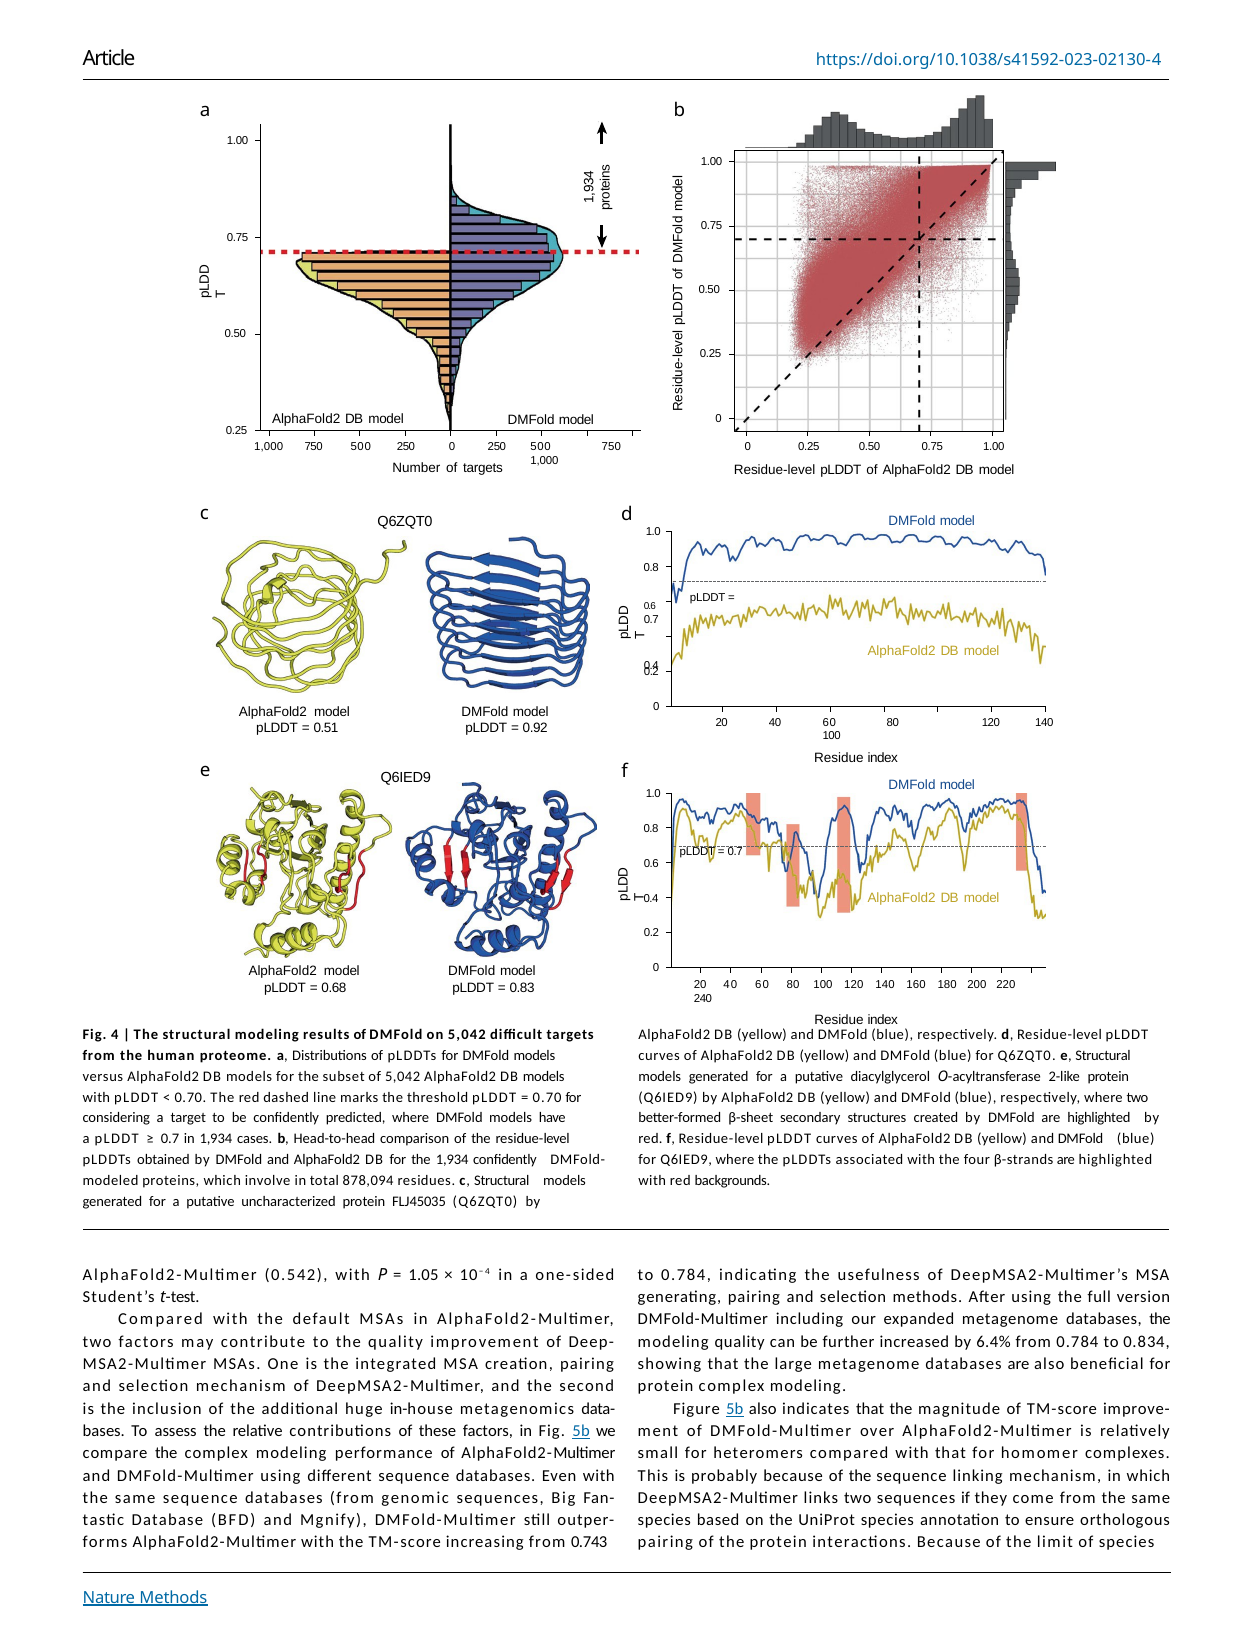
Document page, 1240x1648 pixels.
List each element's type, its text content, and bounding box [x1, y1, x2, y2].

text_box 20 [713, 719, 732, 729]
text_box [254, 123, 642, 437]
text_box 0.50 [222, 324, 249, 340]
text_box 0.25 [223, 420, 249, 437]
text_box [729, 94, 1056, 437]
text_box 1.00 [698, 152, 724, 168]
text_box DMFold model pLDDT = 0.92 [459, 702, 557, 735]
text_box 0 0.25 0.50 0.75 1.00 Residue-level pLDDT of AlphaFold2 DB model [722, 430, 1016, 477]
text_box 0 [650, 696, 661, 713]
text_box 140 [1033, 712, 1057, 729]
text_box 0.2 [641, 661, 660, 678]
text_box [666, 530, 1047, 713]
text_box 0.75 [224, 227, 249, 244]
text_box https://doi.org/10.1038/s41592-023-02130-4 [813, 47, 1172, 70]
text_box AlphaFold2 DB (yellow) and DMFold (blue), respectively. d, Residue-level pLDDT curves of AlphaFold2 DB (yellow) and DMFold (blue) for Q6ZQT0. e, Structural models generated for a putative diacylglycerol O-acyltransferase 2-like protein (Q6IED9) by AlphaFold2 DB (yellow) and DMFold (blue), respectively, where two better-formed β-sheet secondary structures created by DMFold are highlighted by red. f, Residue-level pLDDT curves of AlphaFold2 DB (yellow) and DMFold (blue) for Q6IED9, where the pLDDTs associated with the four β-strands are highlighted with red backgrounds. [636, 1019, 1164, 1189]
text_box Article [80, 42, 151, 70]
text_box 1.00 [224, 130, 249, 147]
text_box Q6ZQT0 [375, 509, 439, 530]
text_box 0.6 pLDDT = 0.7 0.4 [641, 581, 660, 661]
text_box 0.2 [641, 923, 661, 939]
text_box d 1.0 0.8 [618, 498, 663, 574]
text_box Number of targets [390, 457, 511, 476]
text_box f [619, 755, 632, 781]
text_box 40 [766, 719, 786, 729]
text_box 0.8 pLDDT = 0.7 0.6 [641, 818, 661, 870]
text_box 0.4 [641, 888, 661, 905]
text_box 20 40 60 80 100 120 140 160 180 200 220 240 Residue index [691, 981, 1044, 1019]
text_box pLDDT [195, 254, 218, 301]
text_box DMFold model 500 750 1,000 [505, 409, 650, 467]
text_box 0 [713, 408, 724, 425]
text_box Nature Methods [80, 1582, 210, 1610]
text_box c [197, 498, 214, 524]
picture [212, 535, 591, 693]
text_box AlphaFold2-Multimer (0.542), with P = 1.05 × 10−4 in a one-sided Student’s t-test. Compared with the default MSAs in AlphaFold2-Multimer, two factors may contribute to the quality improvement of Deep- MSA2-Multimer MSAs. One is the integrated MSA creation, pairing and selection mechanism of DeepMSA2-Multimer, and the second is the inclusion of the additional huge in-house metagenomics data- bases. To assess the relative contributions of these factors, in Fig. 5b we compare the complex modeling performance of AlphaFold2-Multimer and DMFold-Multimer using different sequence databases. Even with the same sequence databases (from genomic sequences, Big Fan- tastic Database (BFD) and Mgnify), DMFold-Multimer still outper- forms AlphaFold2-Multimer with the TM-score increasing from 0.743 [76, 1259, 621, 1552]
text_box 0.50 [696, 280, 724, 297]
text_box DMFold model [886, 774, 984, 790]
text_box pLDDT [613, 857, 637, 904]
text_box 1.0 [643, 784, 663, 800]
text_box 0 [650, 958, 661, 974]
text_box DMFold model [886, 510, 984, 528]
text_box 0.25 [697, 344, 724, 361]
text_box Fig. 4 | The structural modeling results of DMFold on 5,042 difficult targets from the human proteome. a, Distributions of pLDDTs for DMFold models versus AlphaFold2 DB models for the subset of 5,042 AlphaFold2 DB models with pLDDT < 0.70. The red dashed line marks the threshold pLDDT = 0.70 for considering a target to be confidently predicted, where DMFold models have a pLDDT ≥ 0.7 in 1,934 cases. b, Head-to-head comparison of the residue-level pLDDTs obtained by DMFold and AlphaFold2 DB for the 1,934 confidently DMFold-modeled proteins, which involve in total 878,094 residues. c, Structural models generated for a putative uncharacterized protein FLJ45035 (Q6ZQT0) by [80, 1019, 609, 1209]
text_box to 0.784, indicating the usefulness of DeepMSA2-Multimer’s MSA generating, pairing and selection methods. After using the full version DMFold-Multimer including our expanded metagenome databases, the modeling quality can be further increased by 6.4% from 0.784 to 0.834, showing that the large metagenome databases are also beneficial for protein complex modeling. Figure 5b also indicates that the magnitude of TM-score improve- ment of DMFold-Multimer over AlphaFold2-Multimer is relatively small for heteromers compared with that for homomer complexes. This is probably because of the sequence linking mechanism, in which DeepMSA2-Multimer links two sequences if they come from the same species based on the UniProt species annotation to ensure orthologous pairing of the protein interactions. Because of the limit of species [635, 1259, 1172, 1552]
text_box pLDDT [614, 595, 638, 642]
text_box 60 80 100 Residue index [812, 719, 950, 765]
text_box AlphaFold2 model pLDDT = 0.51 [236, 702, 358, 735]
text_box DMFold model pLDDT = 0.83 [446, 966, 544, 995]
text_box Residue-level pLDDT of DMFold model [668, 166, 692, 414]
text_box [666, 792, 1047, 974]
picture [216, 782, 598, 958]
text_box AlphaFold2 model pLDDT = 0.68 [246, 966, 368, 995]
text_box b [671, 94, 689, 121]
text_box e [197, 755, 214, 781]
text_box AlphaFold2 DB model 1,000 750 500 250 0 250 [252, 442, 505, 453]
text_box 0.75 [698, 216, 724, 232]
text_box a [197, 94, 214, 121]
text_box Q6IED9 [378, 765, 436, 781]
text_box 120 [979, 719, 1003, 729]
